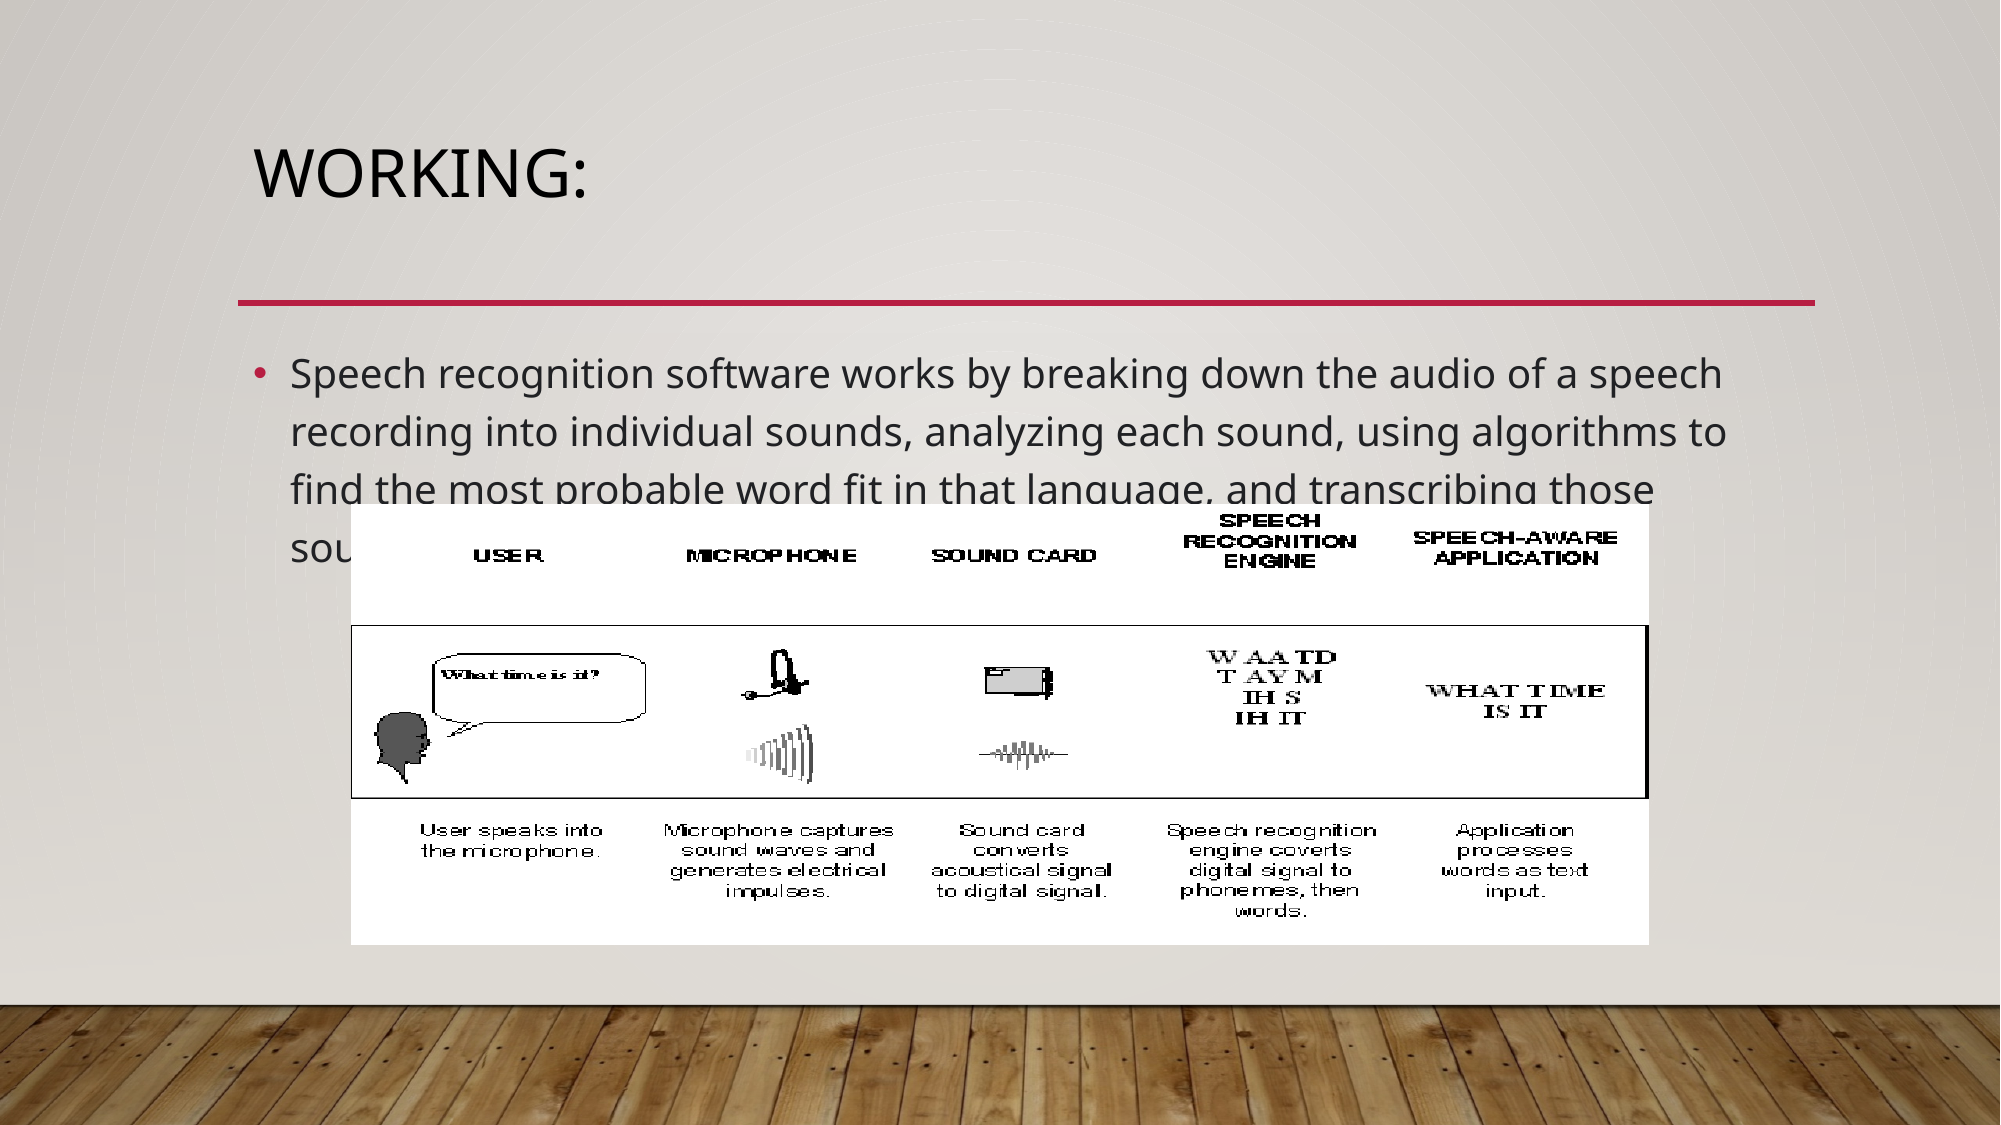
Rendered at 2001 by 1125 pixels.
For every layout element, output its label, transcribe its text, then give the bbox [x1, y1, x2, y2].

picture [0, 1005, 2000, 1125]
picture [351, 504, 1649, 945]
title Working: [238, 131, 1814, 305]
list Speech recognition software works by breaking down the audio of a speech recording into individual sounds, analyzing each sound, using algorithms to find the most probable word fit in that language, and transcribing those sounds into text. [238, 330, 1814, 897]
